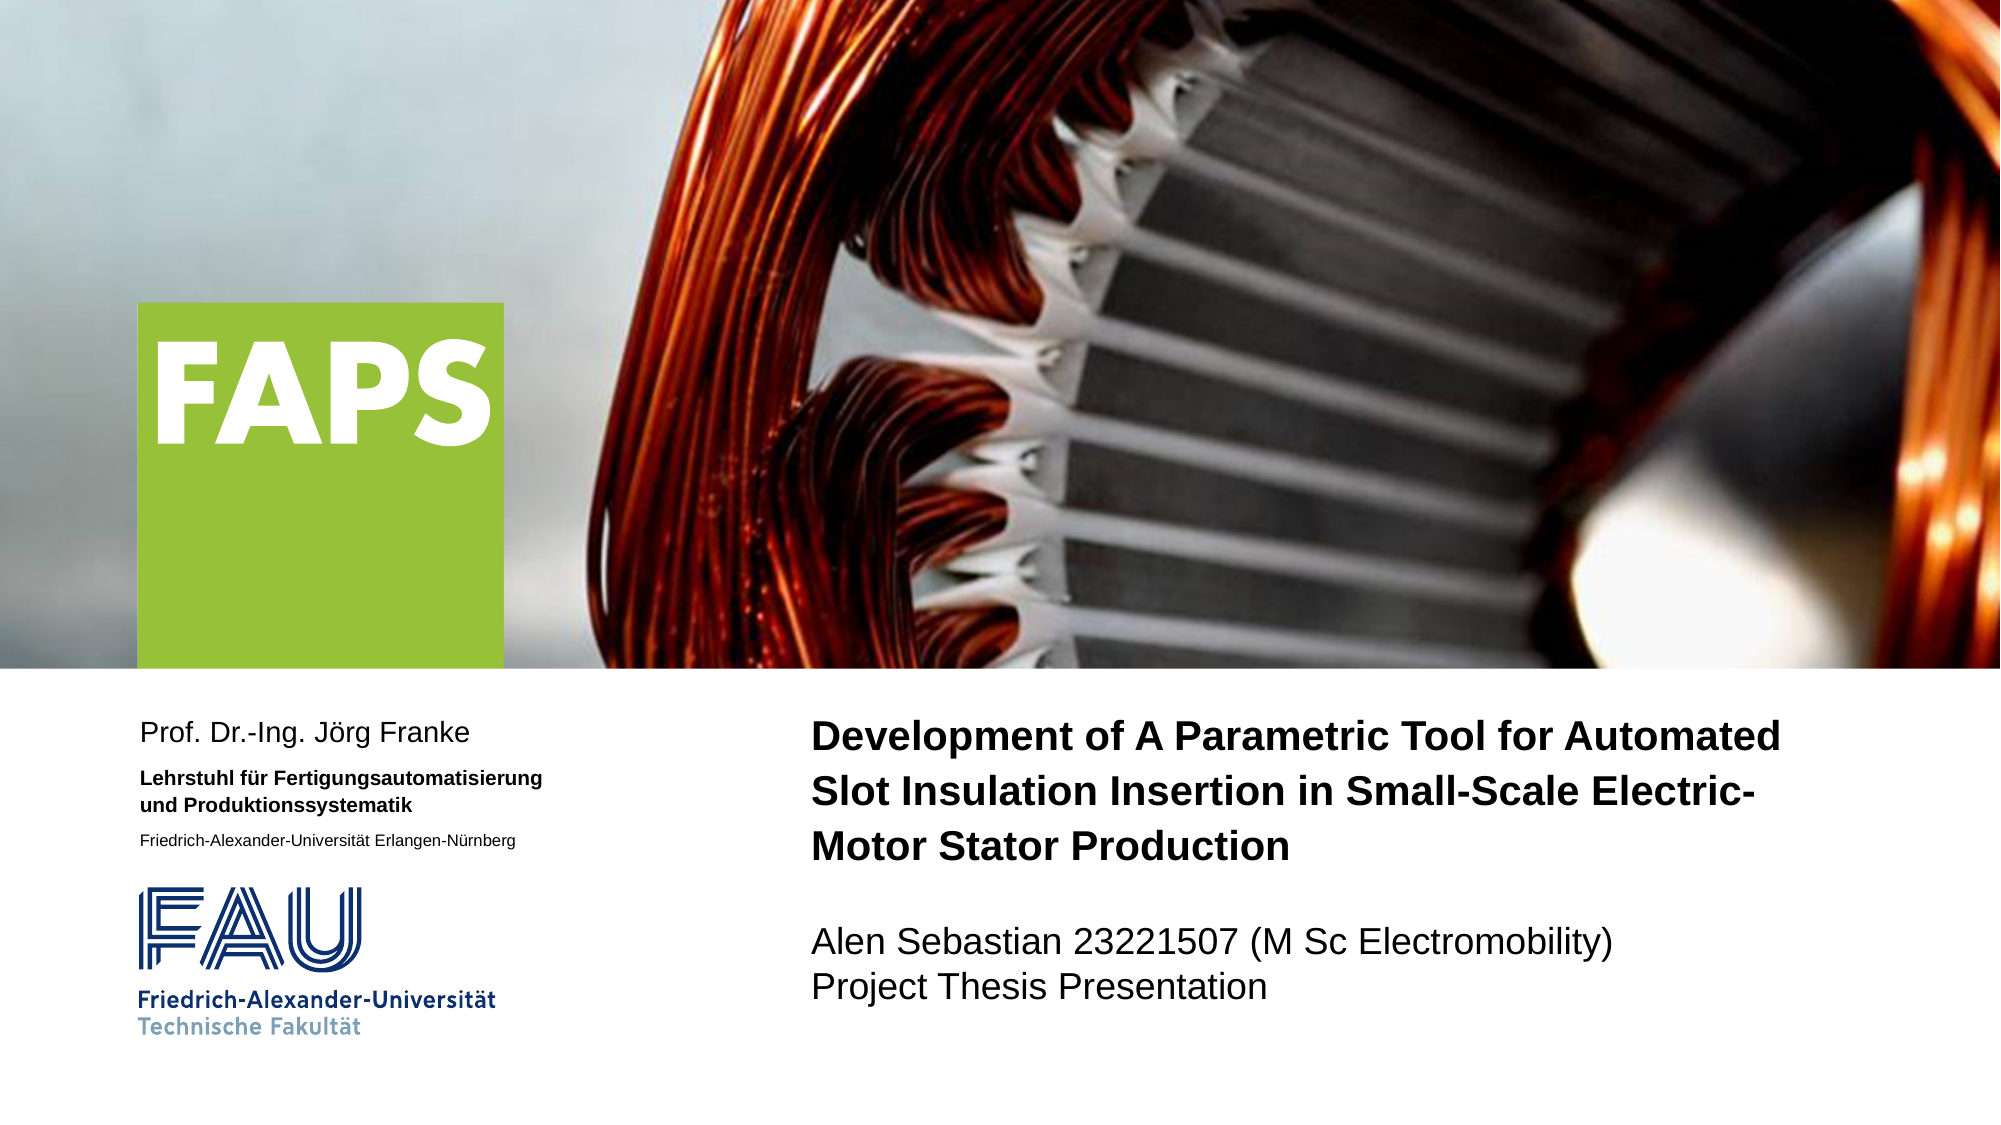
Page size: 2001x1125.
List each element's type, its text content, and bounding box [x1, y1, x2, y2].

picture [0, 0, 2000, 669]
subtitle Alen Sebastian 23221507 (M Sc Electromobility) Project Thesis Presentation [810, 916, 1863, 1054]
title Development of A Parametric Tool for Automated Slot Insulation Insertion in Small-Scale Electric- Motor Stator Production [811, 704, 1981, 833]
